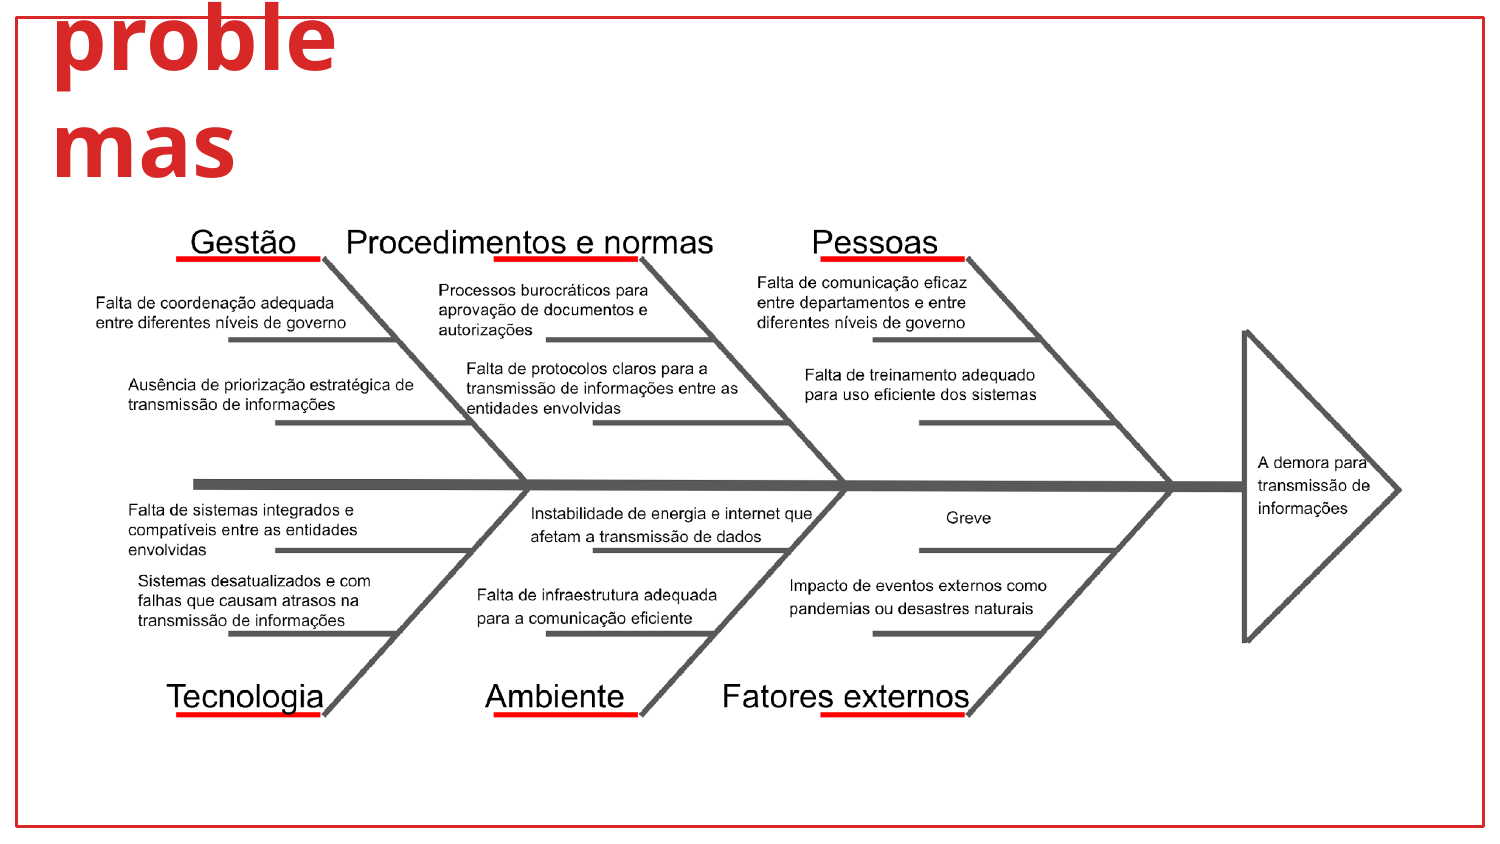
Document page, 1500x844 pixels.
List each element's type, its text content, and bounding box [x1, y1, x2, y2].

title problemas [35, 24, 409, 153]
picture [91, 178, 1408, 766]
